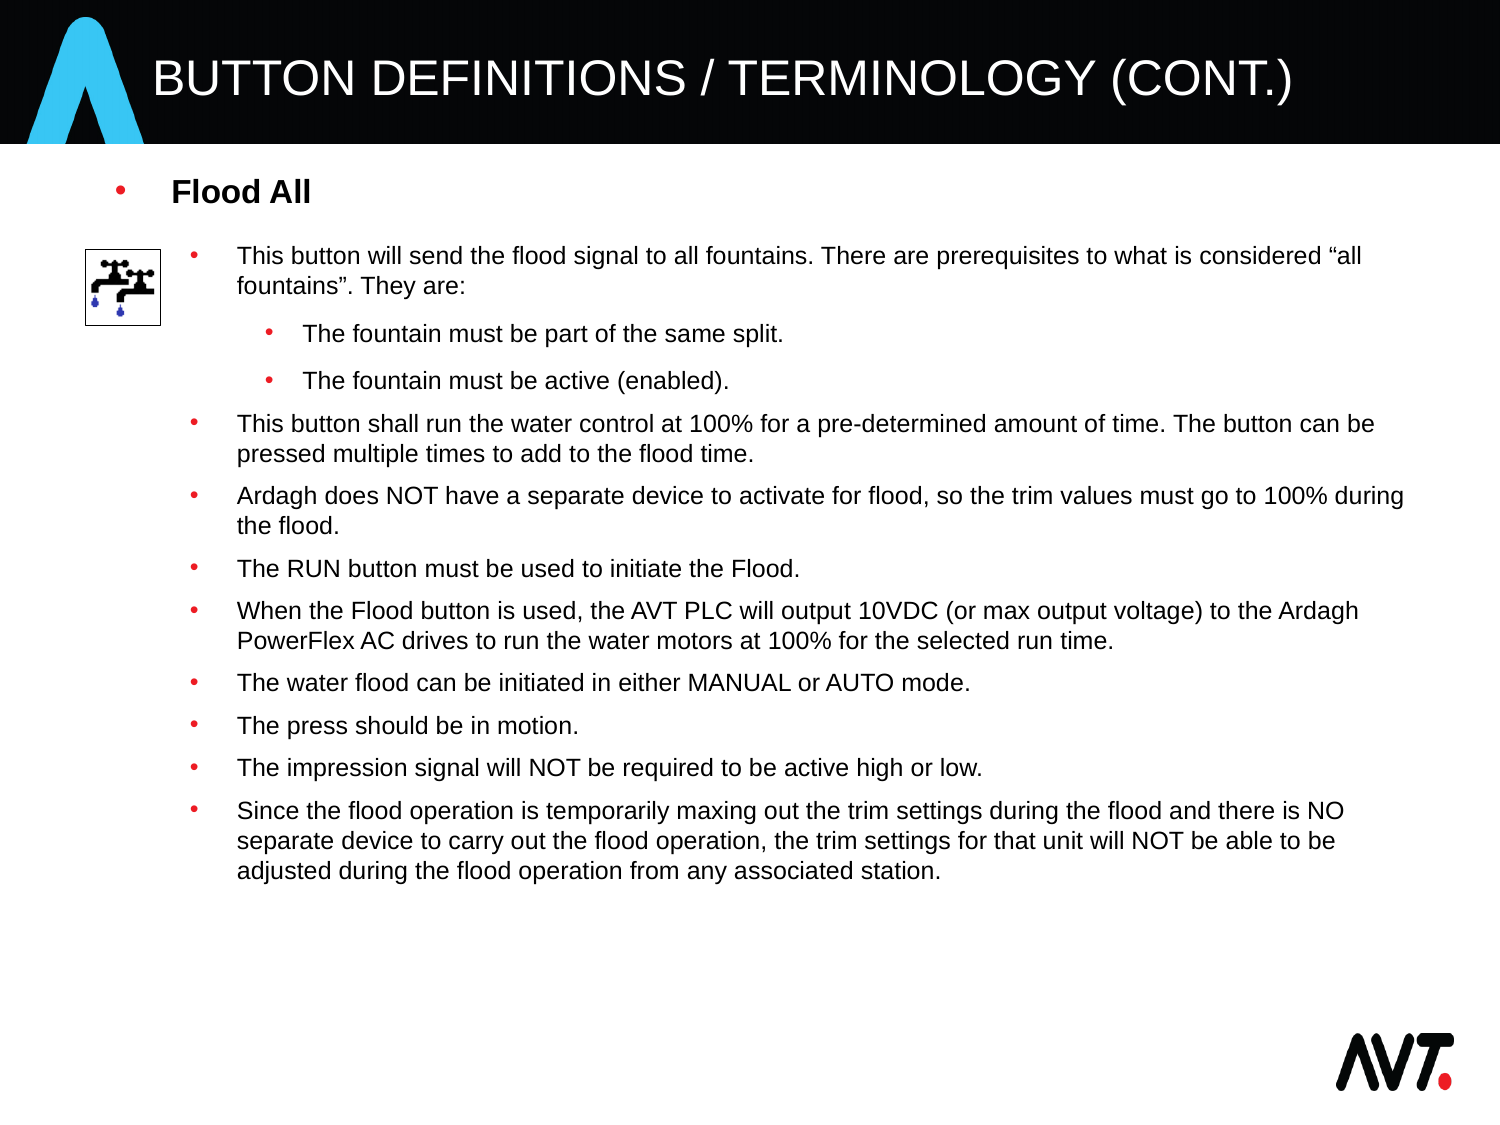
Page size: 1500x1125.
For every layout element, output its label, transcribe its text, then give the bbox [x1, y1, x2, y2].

picture [0, 0, 1500, 144]
picture [1336, 1033, 1454, 1091]
picture [84, 249, 161, 326]
title Button definitions / Terminology (cont.) [137, 37, 1425, 113]
list Flood All This button will send the flood signal to all fountains. There are prerequisites to what is considered “all fountains”. They are: The fountain must be part of the same split. The fountain must be active (enabled). This button shall run the water control at 100% for a pre-determined amount of time. The button can be pressed multiple times to add to the flood time. Ardagh does NOT have a separate device to activate for flood, so the trim values must go to 100% during the flood. The RUN button must be used to initiate the Flood. When the Flood button is used, the AVT PLC will output 10VDC (or max output voltage) to the Ardagh PowerFlex AC drives to run the water motors at 100% for the selected run time. The water flood can be initiated in either MANUAL or AUTO mode. The press should be in motion. The impression signal will NOT be required to be active high or low. Since the flood operation is temporarily maxing out the trim settings during the flood and there is NO separate device to carry out the flood operation, the trim settings for that unit will NOT be able to be adjusted during the flood operation from any associated station. [99, 162, 1425, 1029]
